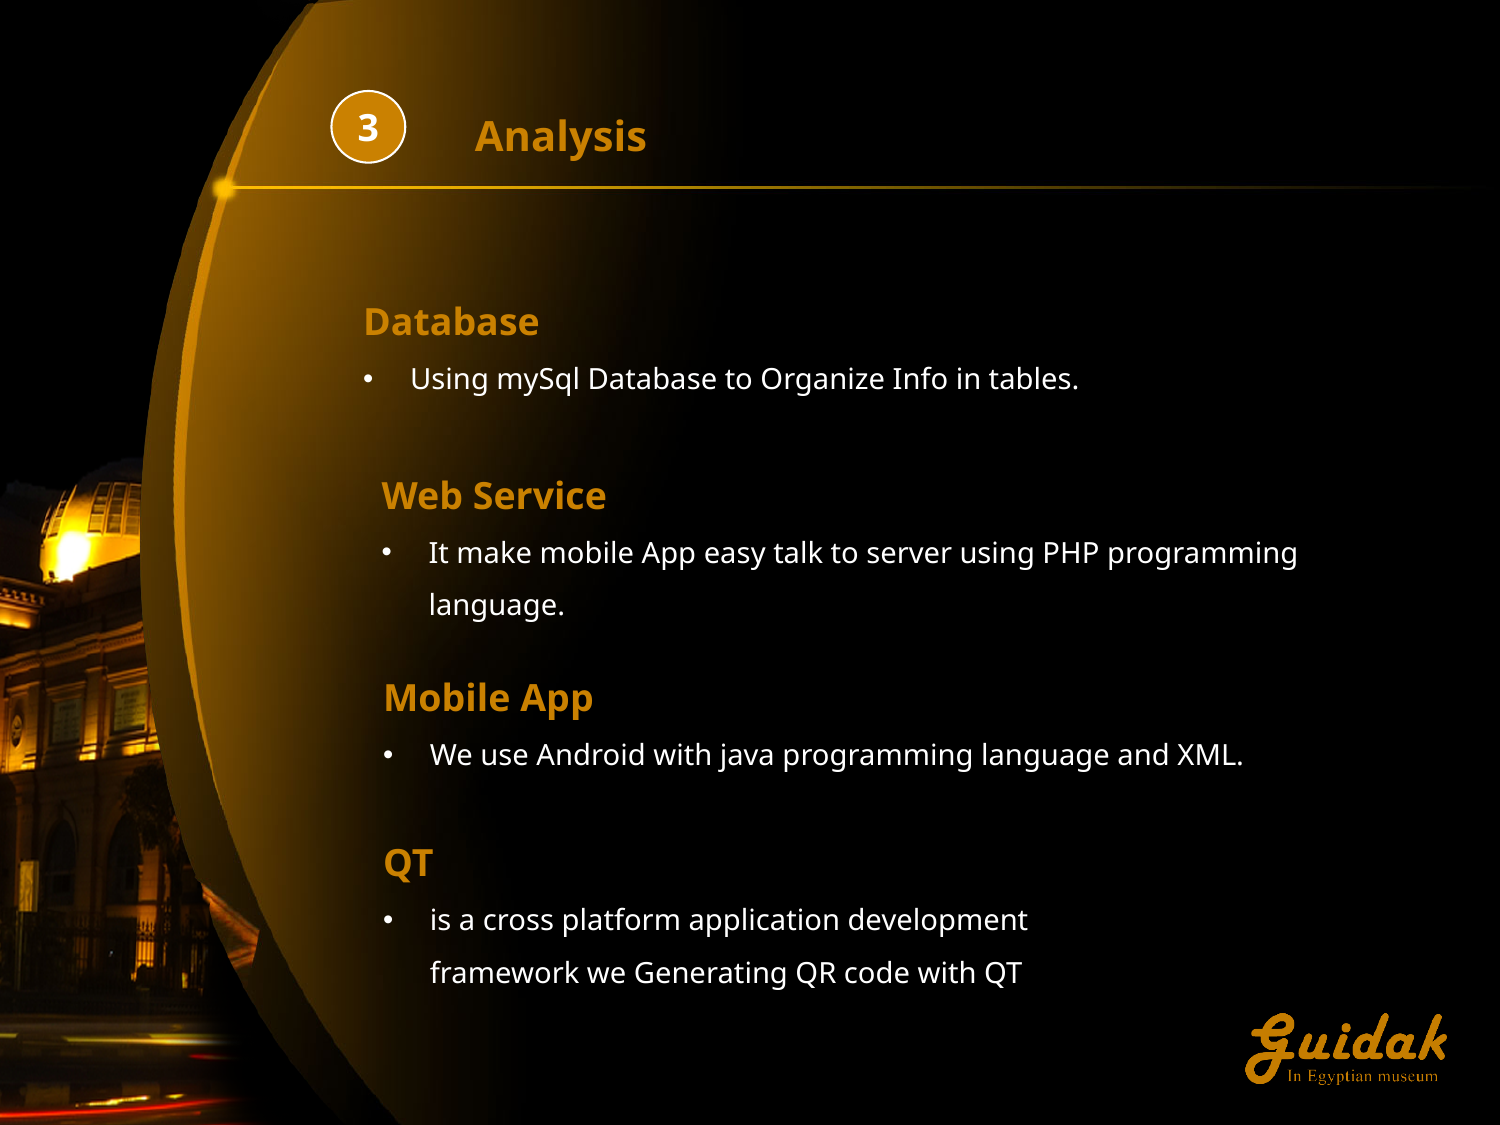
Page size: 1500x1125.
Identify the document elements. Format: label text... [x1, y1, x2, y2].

text_box Web Service It make mobile App easy talk to server using PHP programming language. [366, 441, 1397, 629]
text_box 3 [330, 89, 405, 164]
text_box Analysis [405, 102, 717, 160]
text_box Mobile App We use Android with java programming language and XML. [368, 644, 1291, 779]
text_box Database Using mySql Database to Organize Info in tables. [348, 268, 1095, 403]
picture [0, 0, 1500, 1125]
text_box QT is a cross platform application development framework we Generating QR code with QT [368, 809, 1158, 997]
